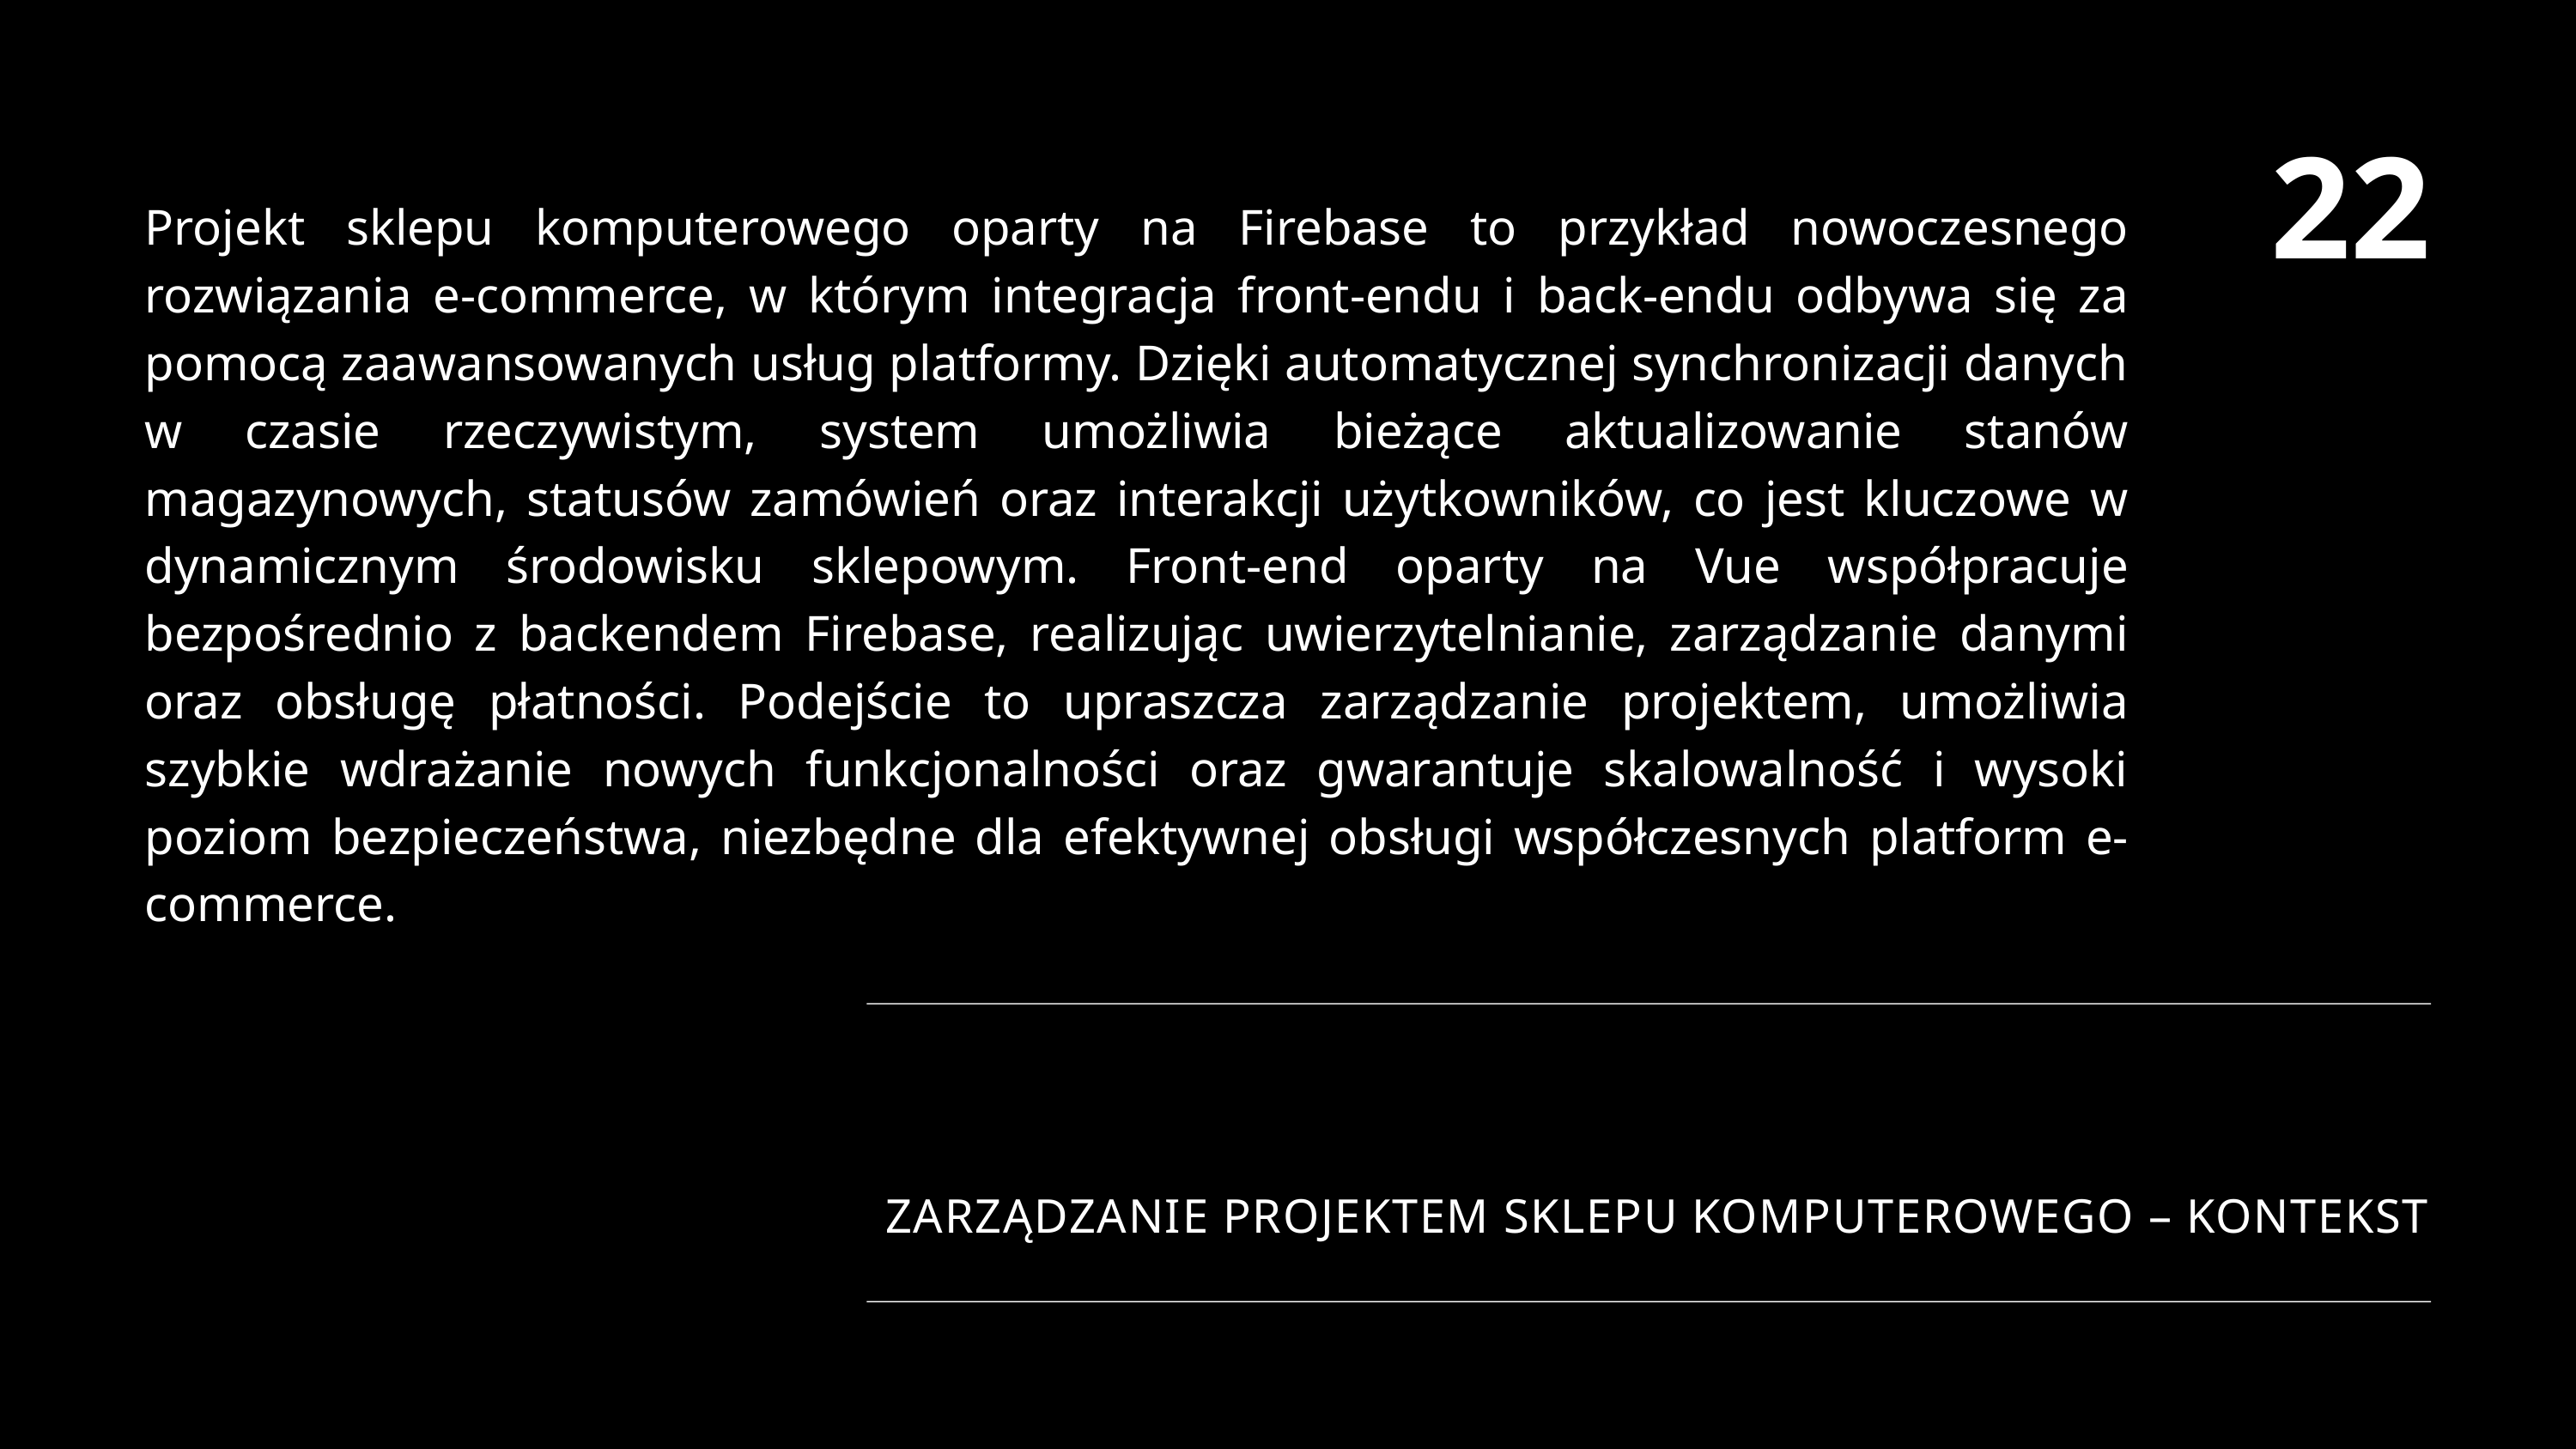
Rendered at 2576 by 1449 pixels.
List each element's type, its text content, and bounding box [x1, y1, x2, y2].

text_box 22 [2229, 89, 2432, 287]
text_box Projekt sklepu komputerowego oparty na Firebase to przykład nowoczesnego rozwiązania e-commerce, w którym integracja front-endu i back-endu odbywa się za pomocą zaawansowanych usług platformy. Dzięki automatycznej synchronizacji danych w czasie rzeczywistym, system umożliwia bieżące aktualizowanie stanów magazynowych, statusów zamówień oraz interakcji użytkowników, co jest kluczowe w dynamicznym środowisku sklepowym. Front-end oparty na Vue współpracuje bezpośrednio z backendem Firebase, realizując uwierzytelnianie, zarządzanie danymi oraz obsługę płatności. Podejście to upraszcza zarządzanie projektem, umożliwia szybkie wdrażanie nowych funkcjonalności oraz gwarantuje skalowalność i wysoki poziom bezpieczeństwa, niezbędne dla efektywnej obsługi współczesnych platform e-commerce. [144, 187, 2129, 931]
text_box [866, 1003, 2432, 1303]
